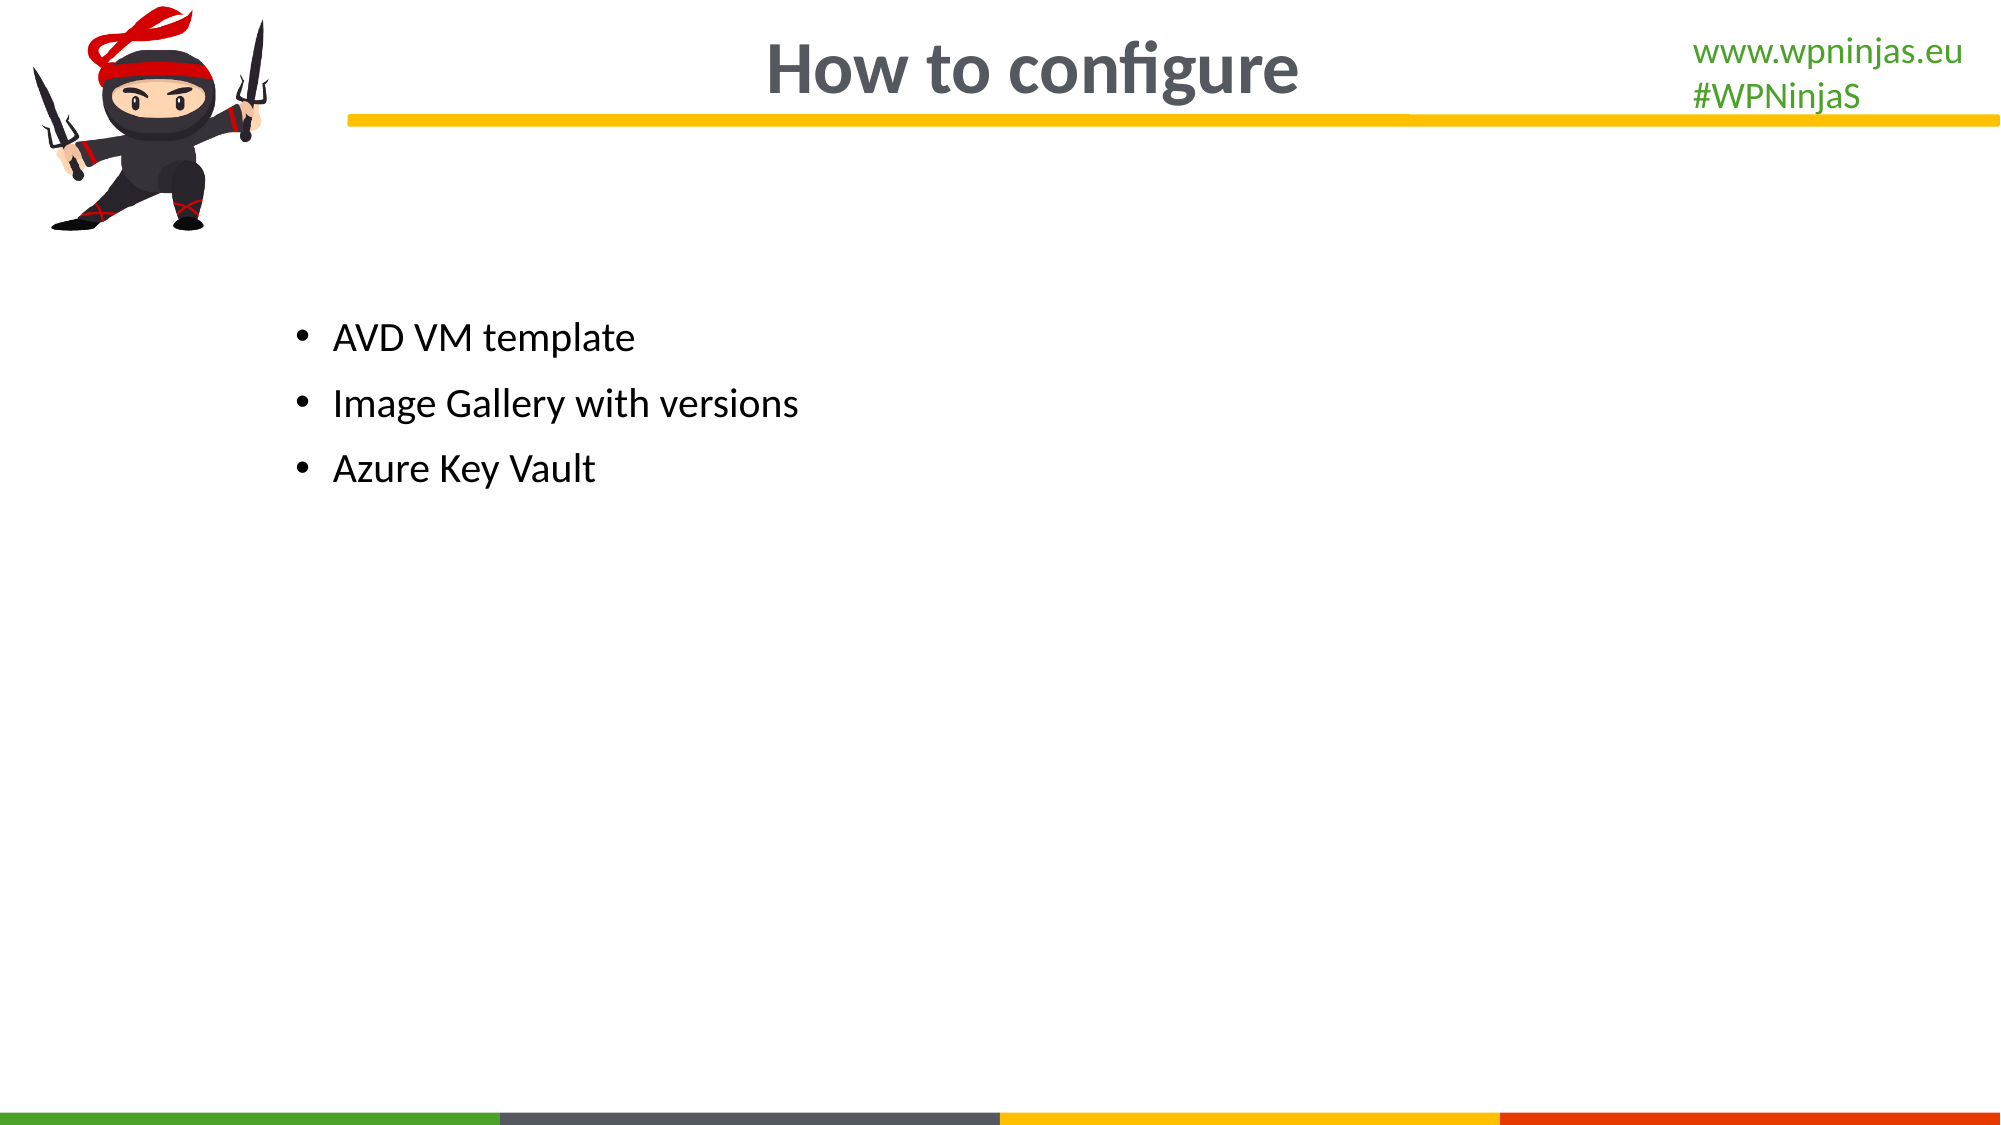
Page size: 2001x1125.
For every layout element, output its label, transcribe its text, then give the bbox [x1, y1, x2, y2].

picture [28, 0, 269, 236]
list AVD VM template Image Gallery with versions Azure Key Vault [280, 307, 1257, 818]
list How to configure [383, 21, 1684, 114]
